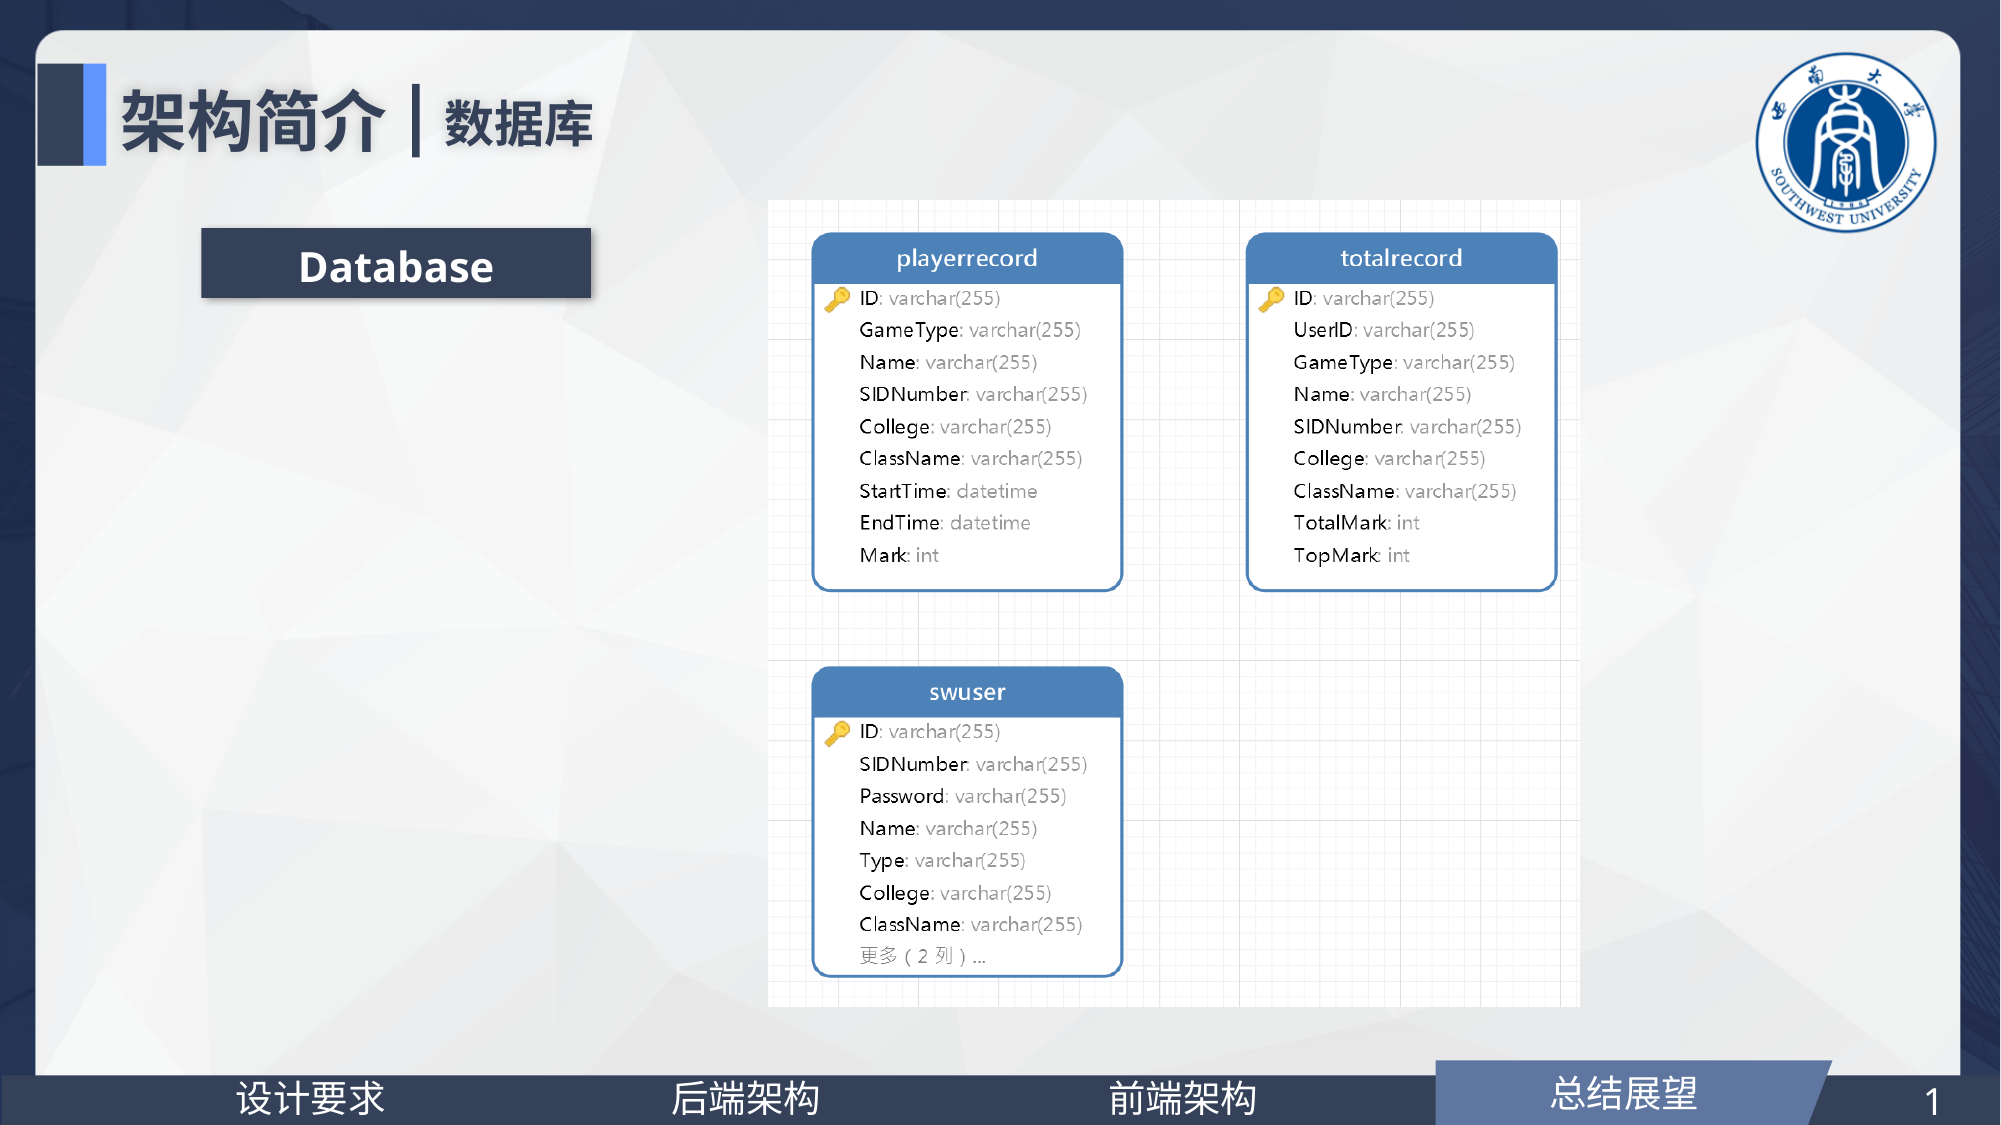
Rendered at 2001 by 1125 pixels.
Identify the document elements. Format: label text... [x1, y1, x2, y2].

text_box [411, 83, 421, 158]
picture [0, 0, 2001, 1125]
text_box Database [201, 228, 591, 298]
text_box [2, 1060, 2000, 1125]
text_box 数据库 [429, 85, 1326, 160]
text_box 架构简介 [105, 72, 413, 168]
